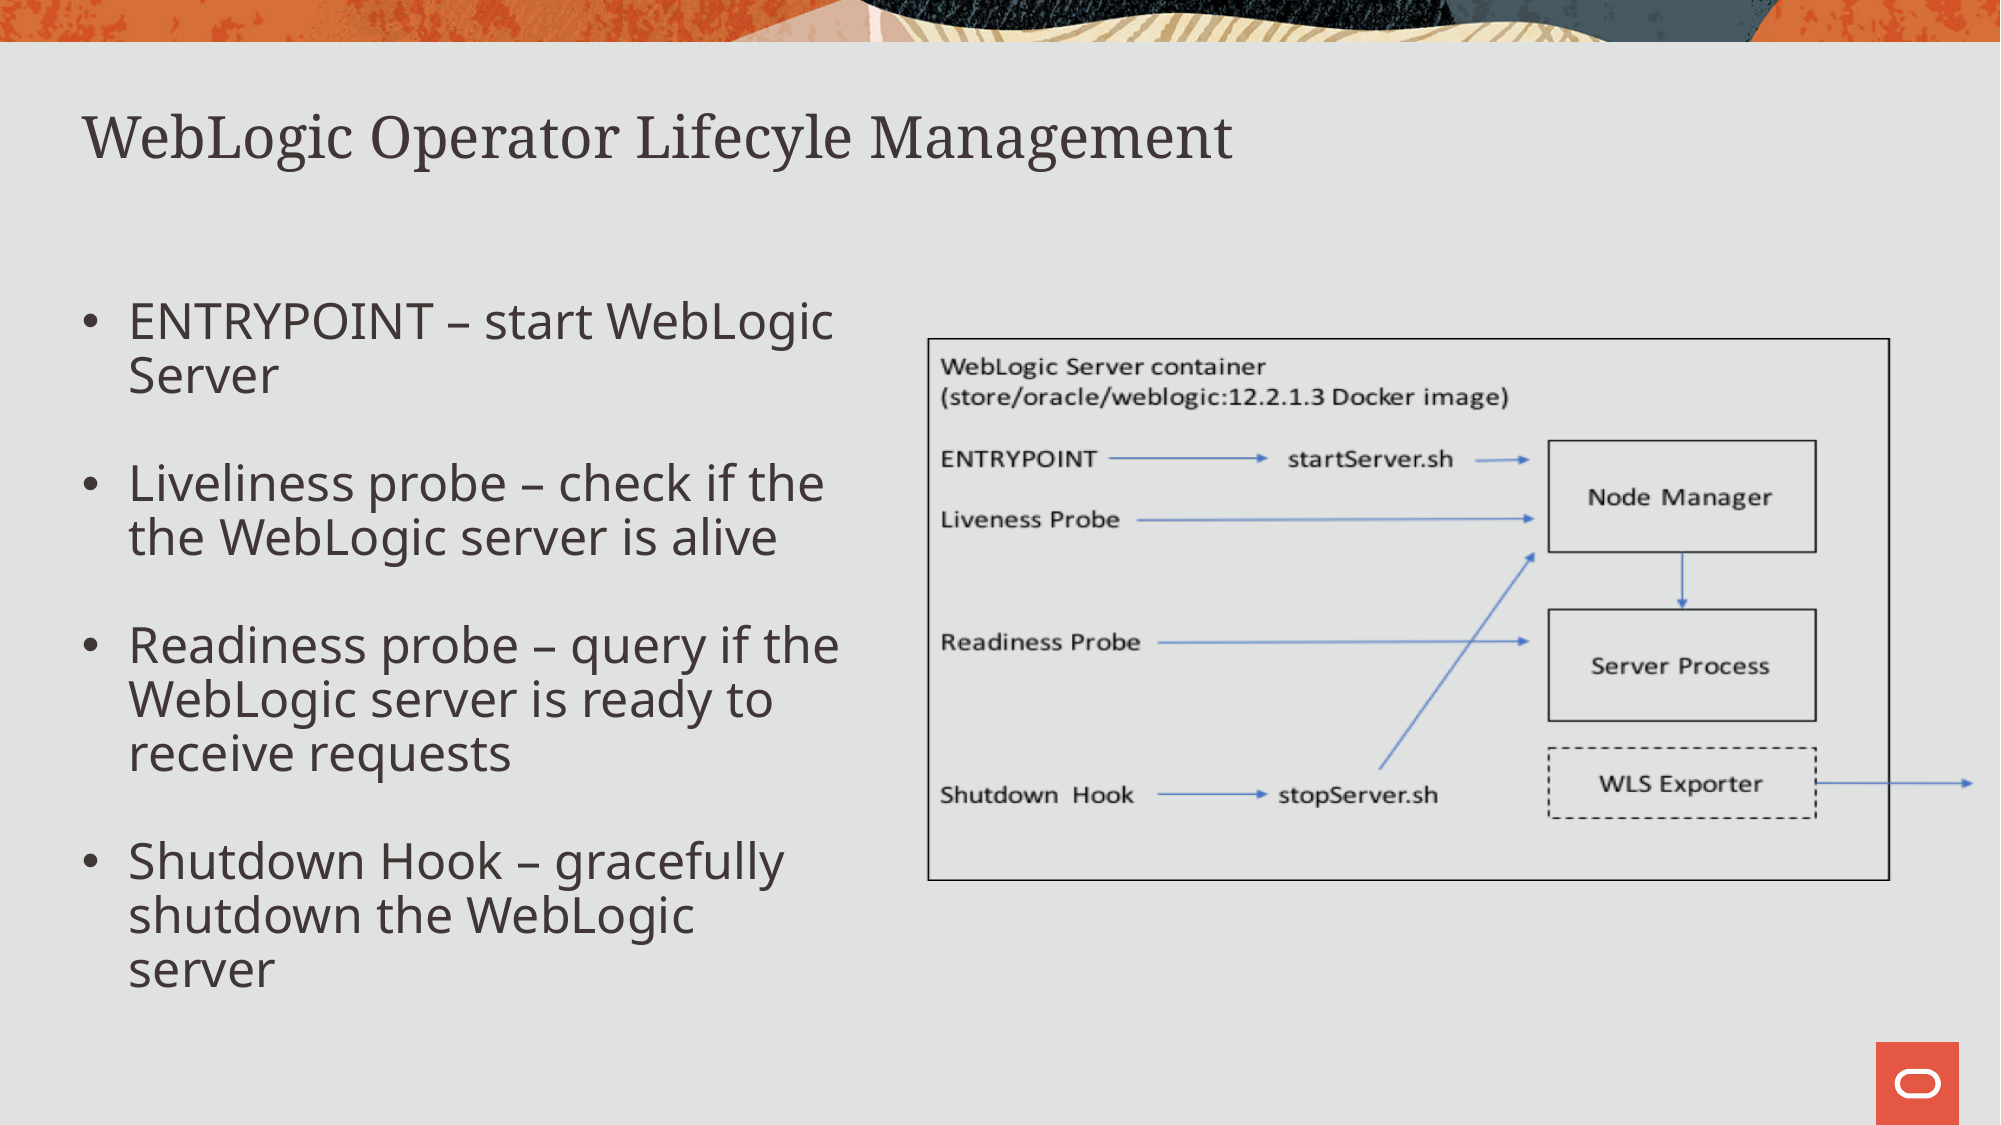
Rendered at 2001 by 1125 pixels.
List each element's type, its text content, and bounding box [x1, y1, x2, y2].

text_box ENTRYPOINT – start WebLogic Server Liveliness probe – check if the the WebLogic server is alive Readiness probe – query if the WebLogic server is ready to receive requests Shutdown Hook – gracefully shutdown the WebLogic server [81, 296, 853, 839]
title WebLogic Operator Lifecyle Management [81, 66, 1907, 213]
picture [1876, 1042, 1959, 1125]
picture [0, 0, 2000, 42]
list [922, 338, 1986, 881]
